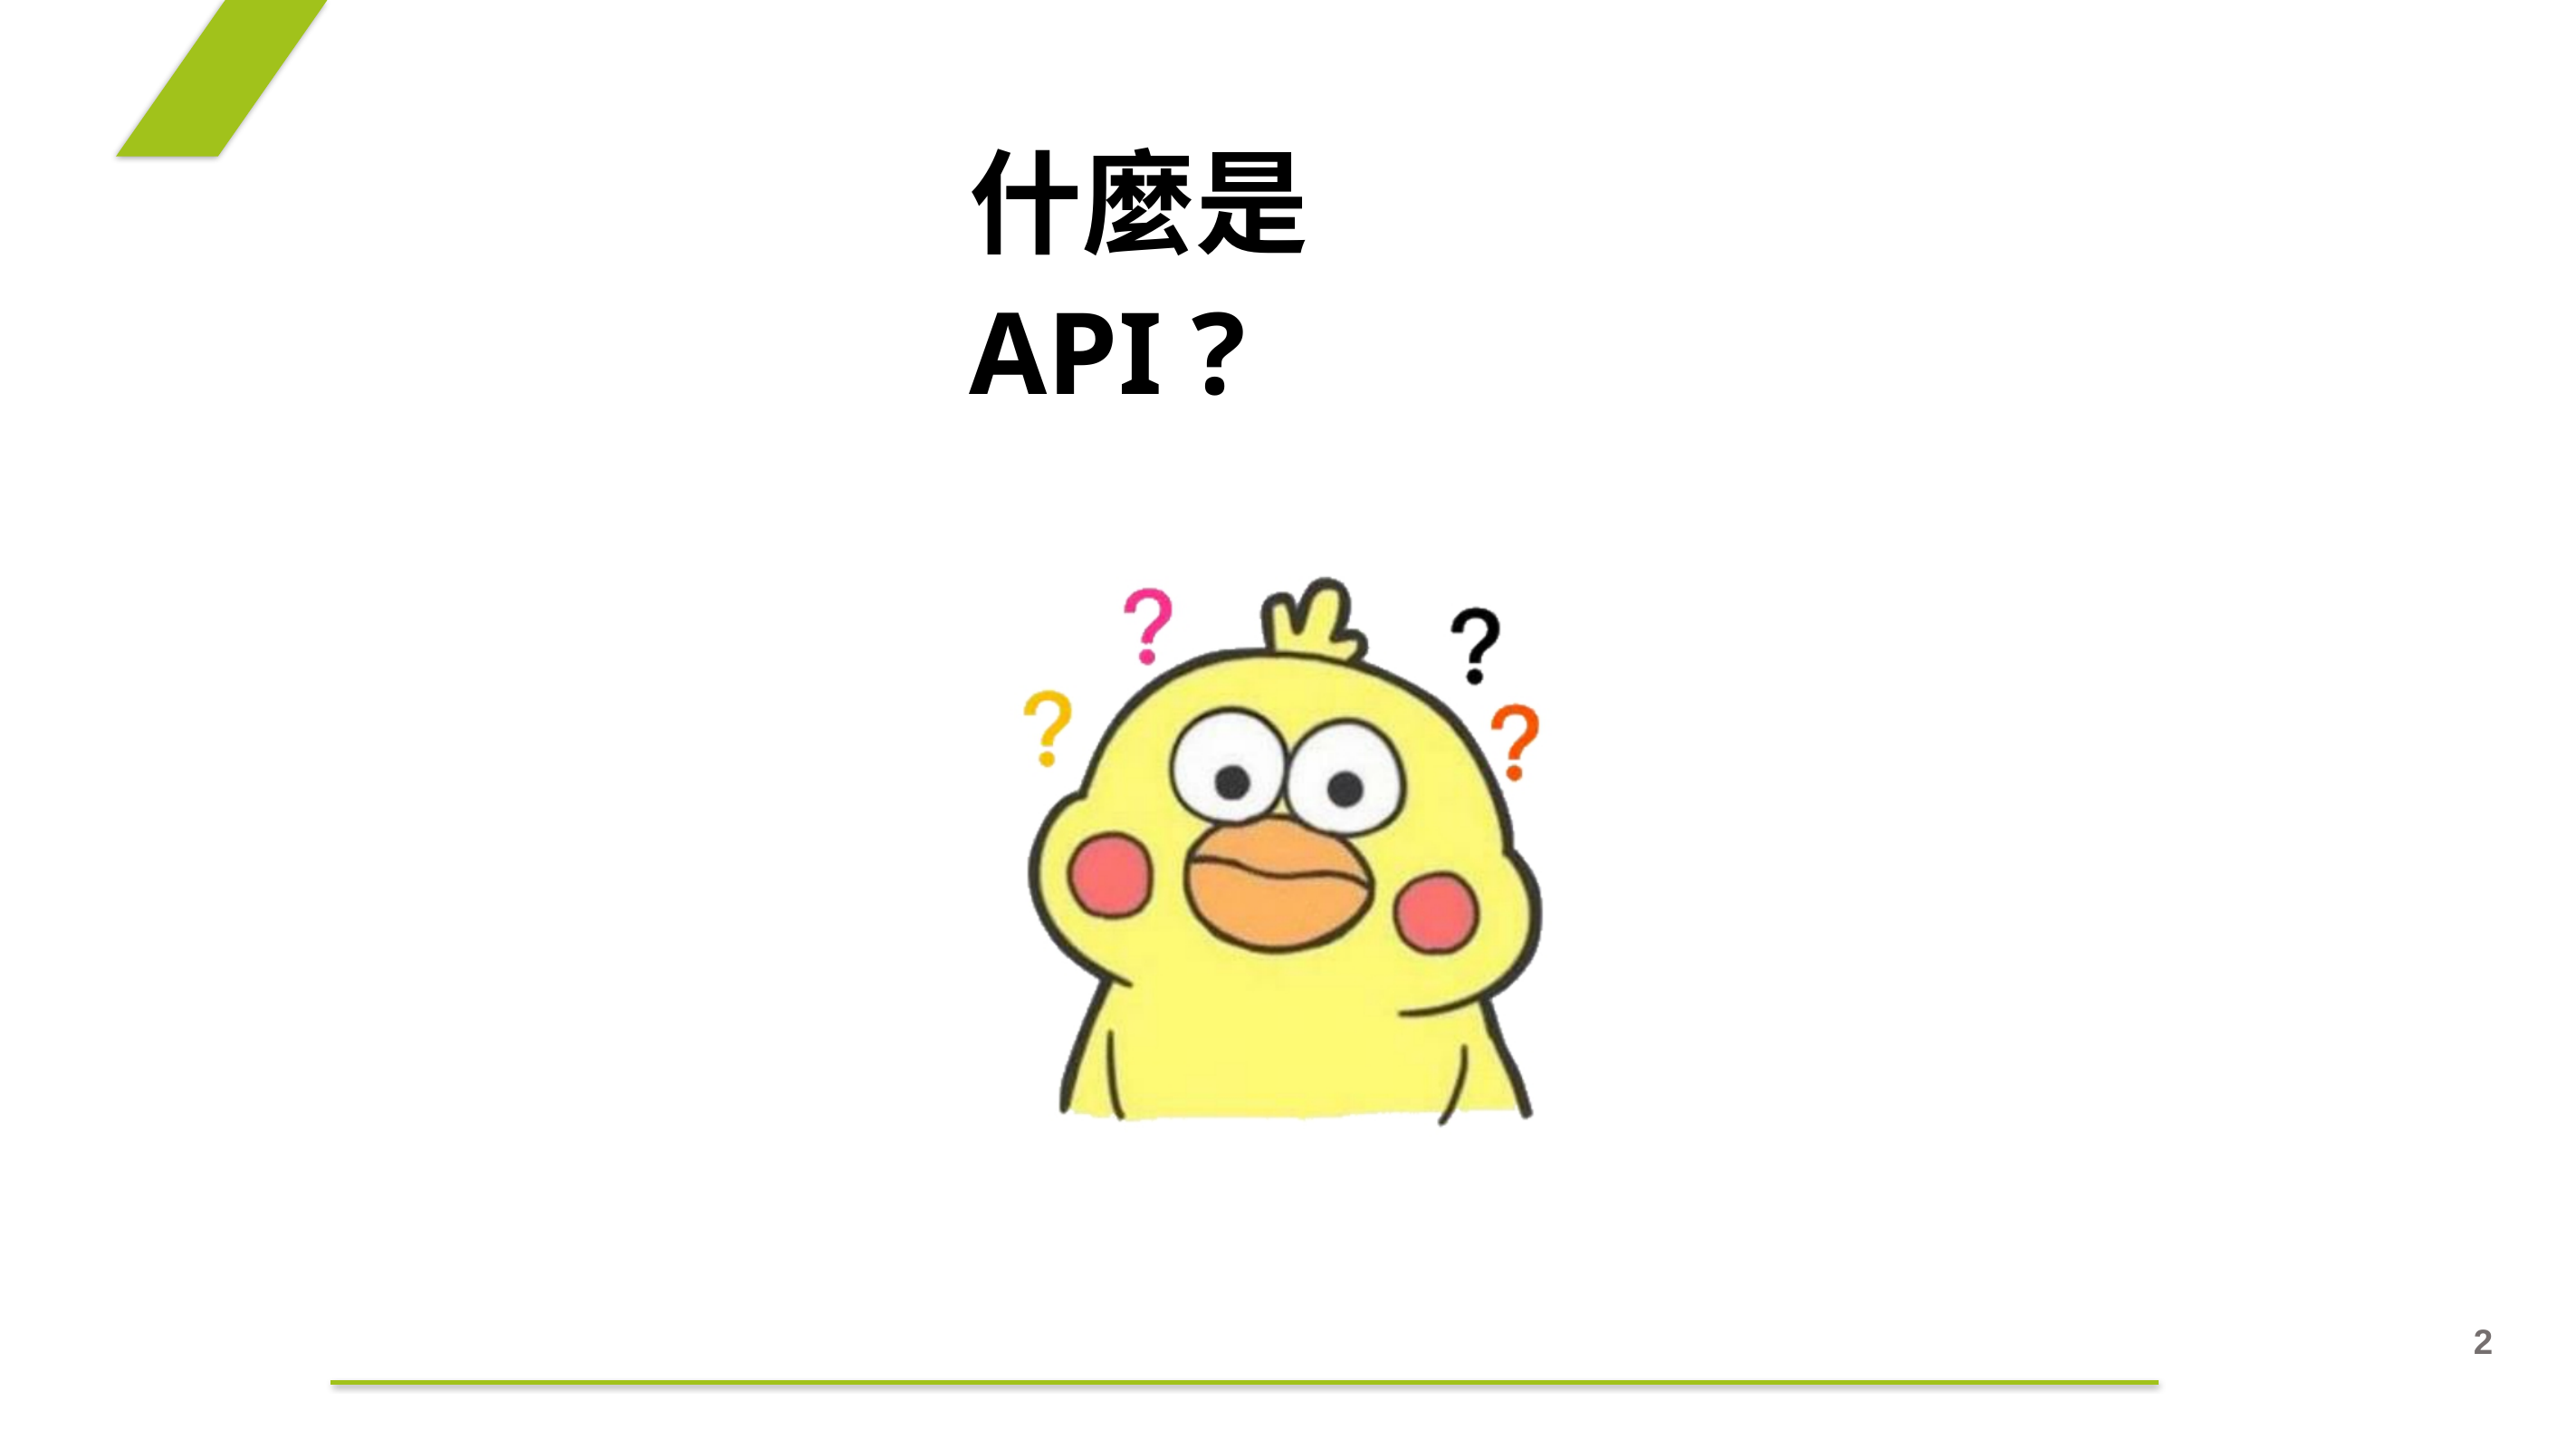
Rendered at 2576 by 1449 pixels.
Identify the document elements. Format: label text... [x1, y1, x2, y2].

text_box [114, 0, 330, 158]
text_box [330, 1380, 2159, 1385]
text_box 2 [2473, 1319, 2512, 1362]
picture [1008, 559, 1567, 1148]
text_box 什麼是 API ? [969, 118, 1626, 417]
